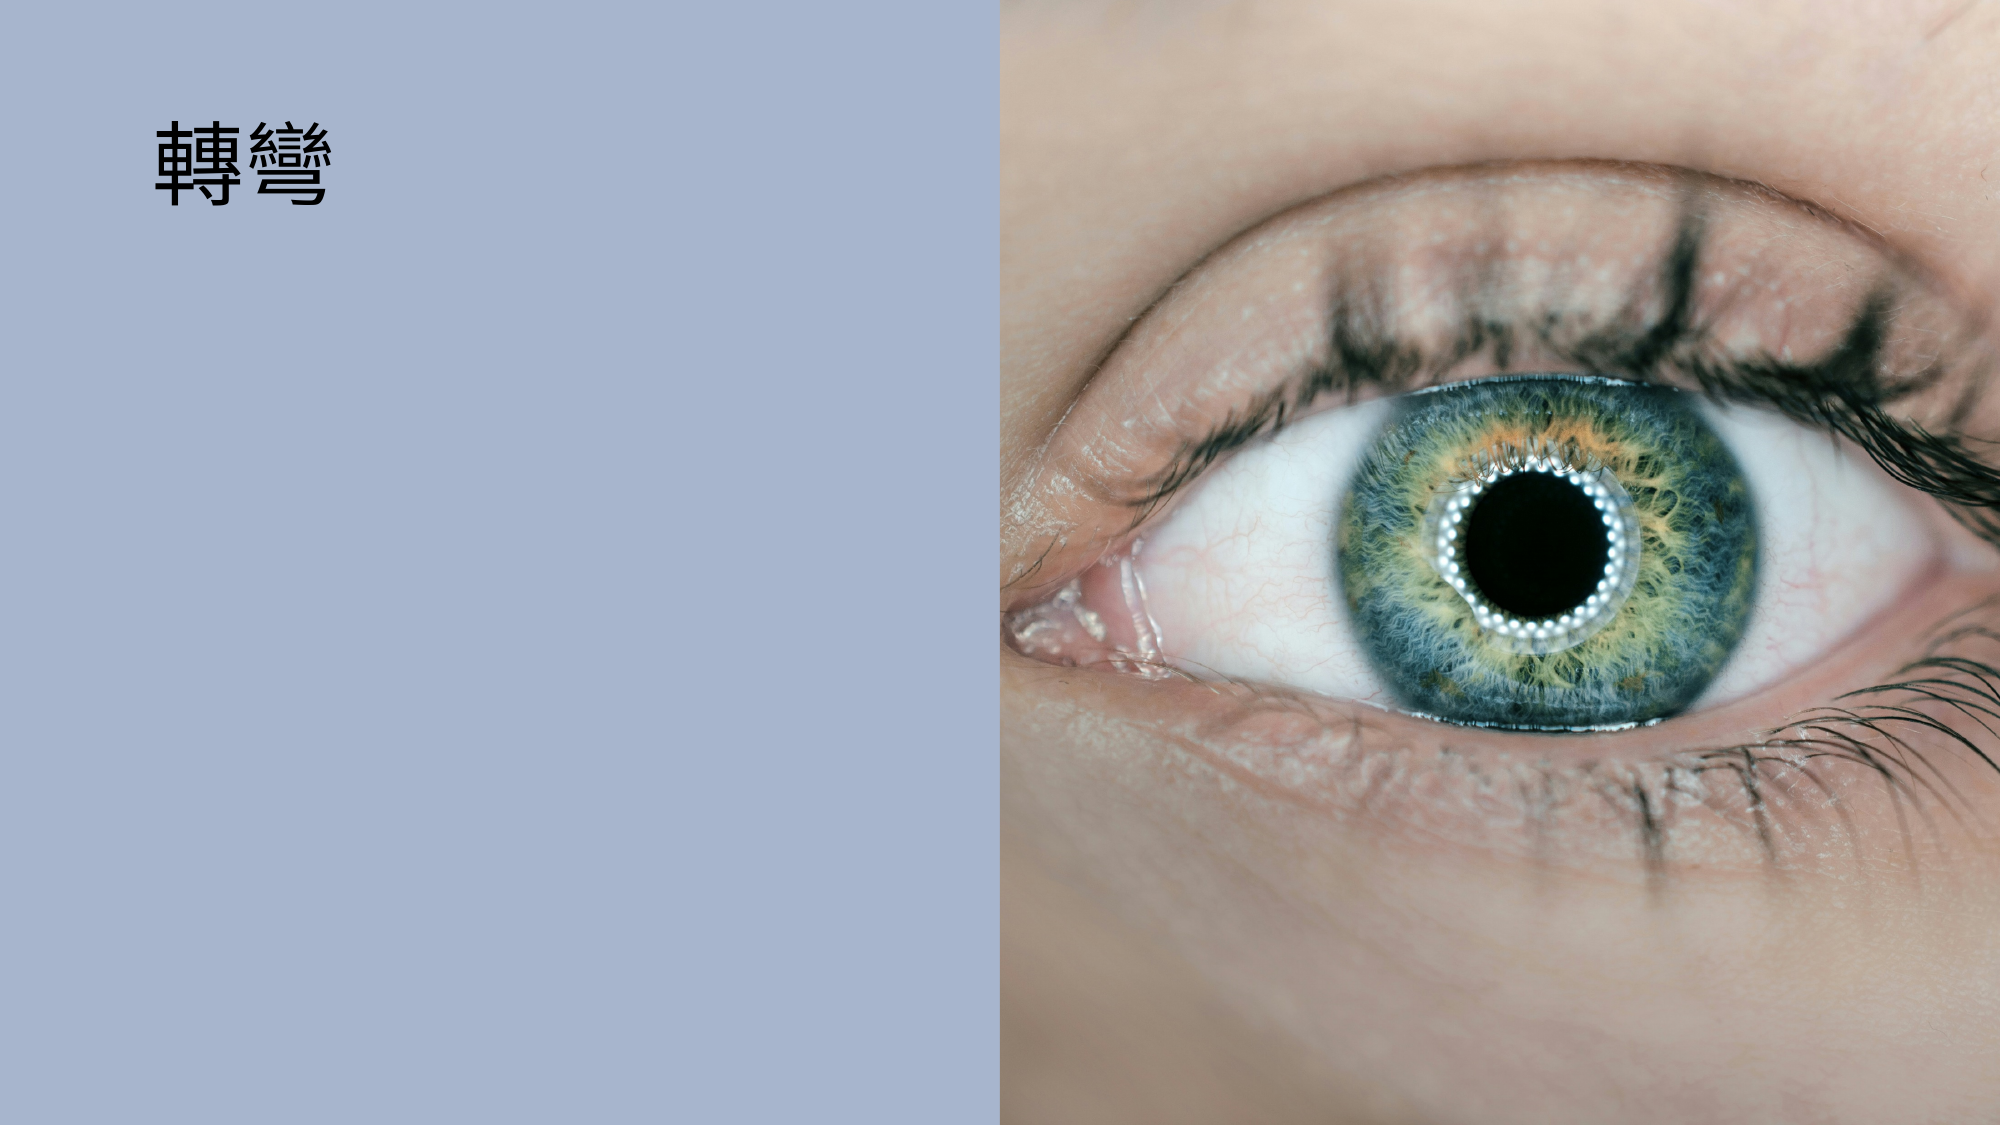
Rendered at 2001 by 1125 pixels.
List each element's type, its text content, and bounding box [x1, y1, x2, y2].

picture [999, 0, 2000, 1125]
title 轉彎 [137, 59, 999, 278]
